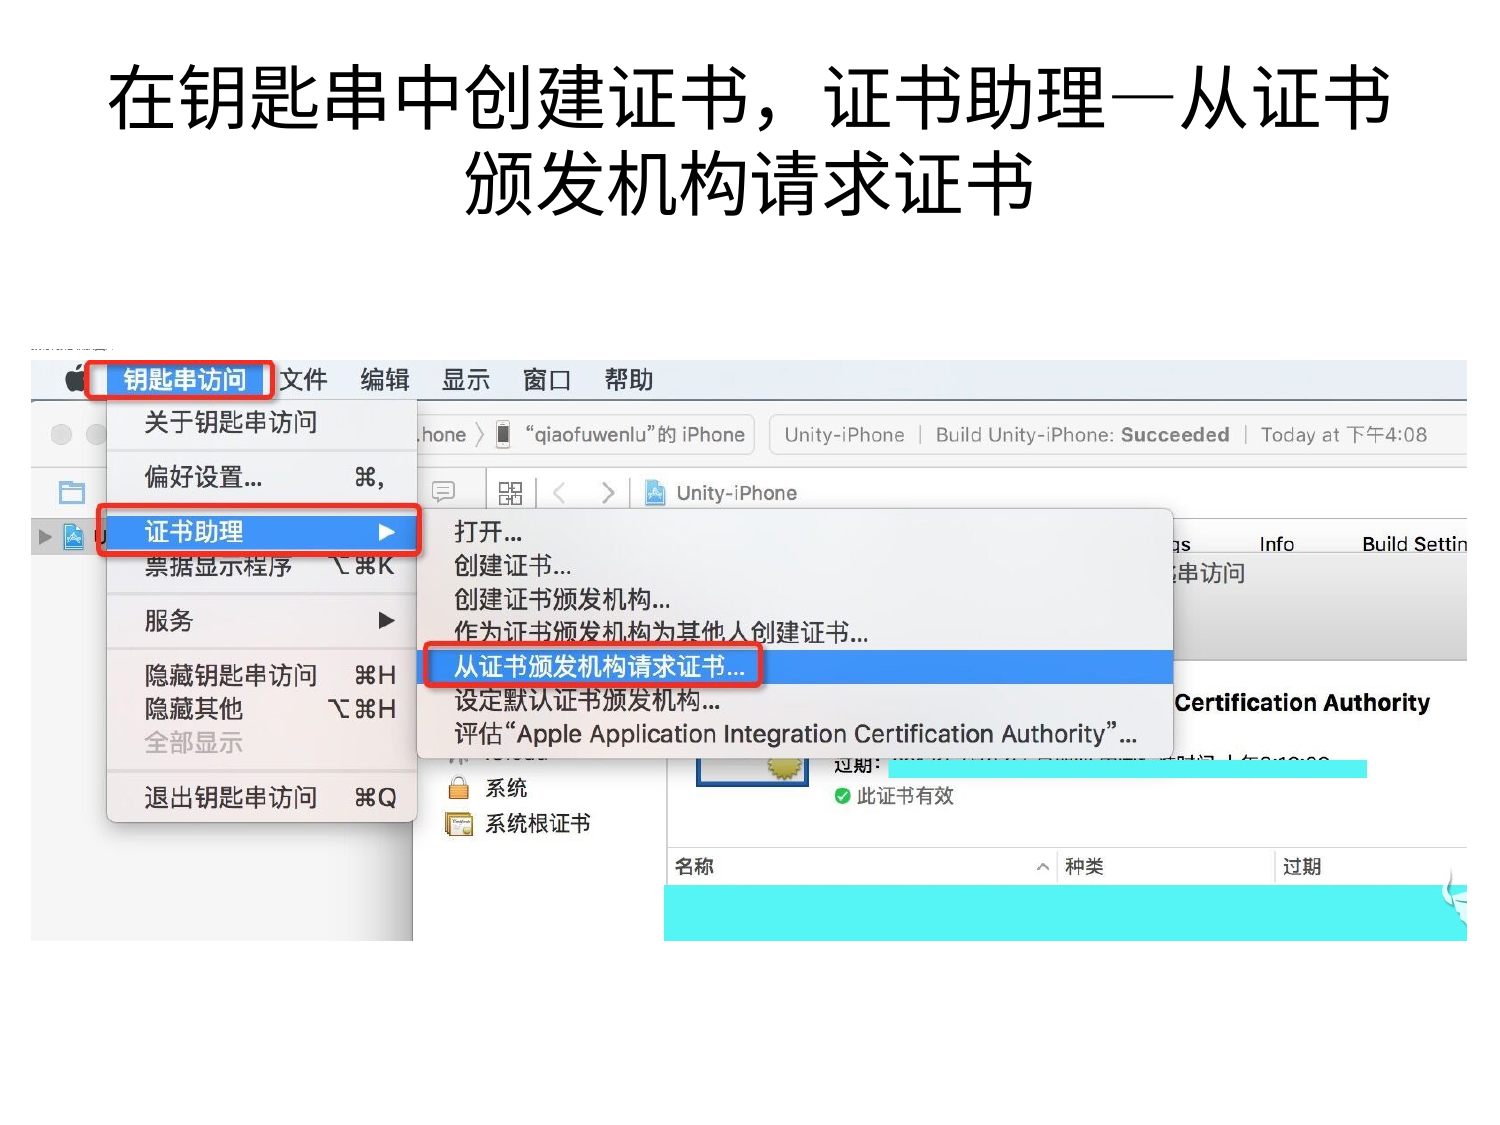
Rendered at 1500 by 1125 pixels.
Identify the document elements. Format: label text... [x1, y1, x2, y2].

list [29, 349, 1467, 951]
title 在钥匙串中创建证书，证书助理—从证书颁发机构请求证书 [75, 45, 1425, 233]
